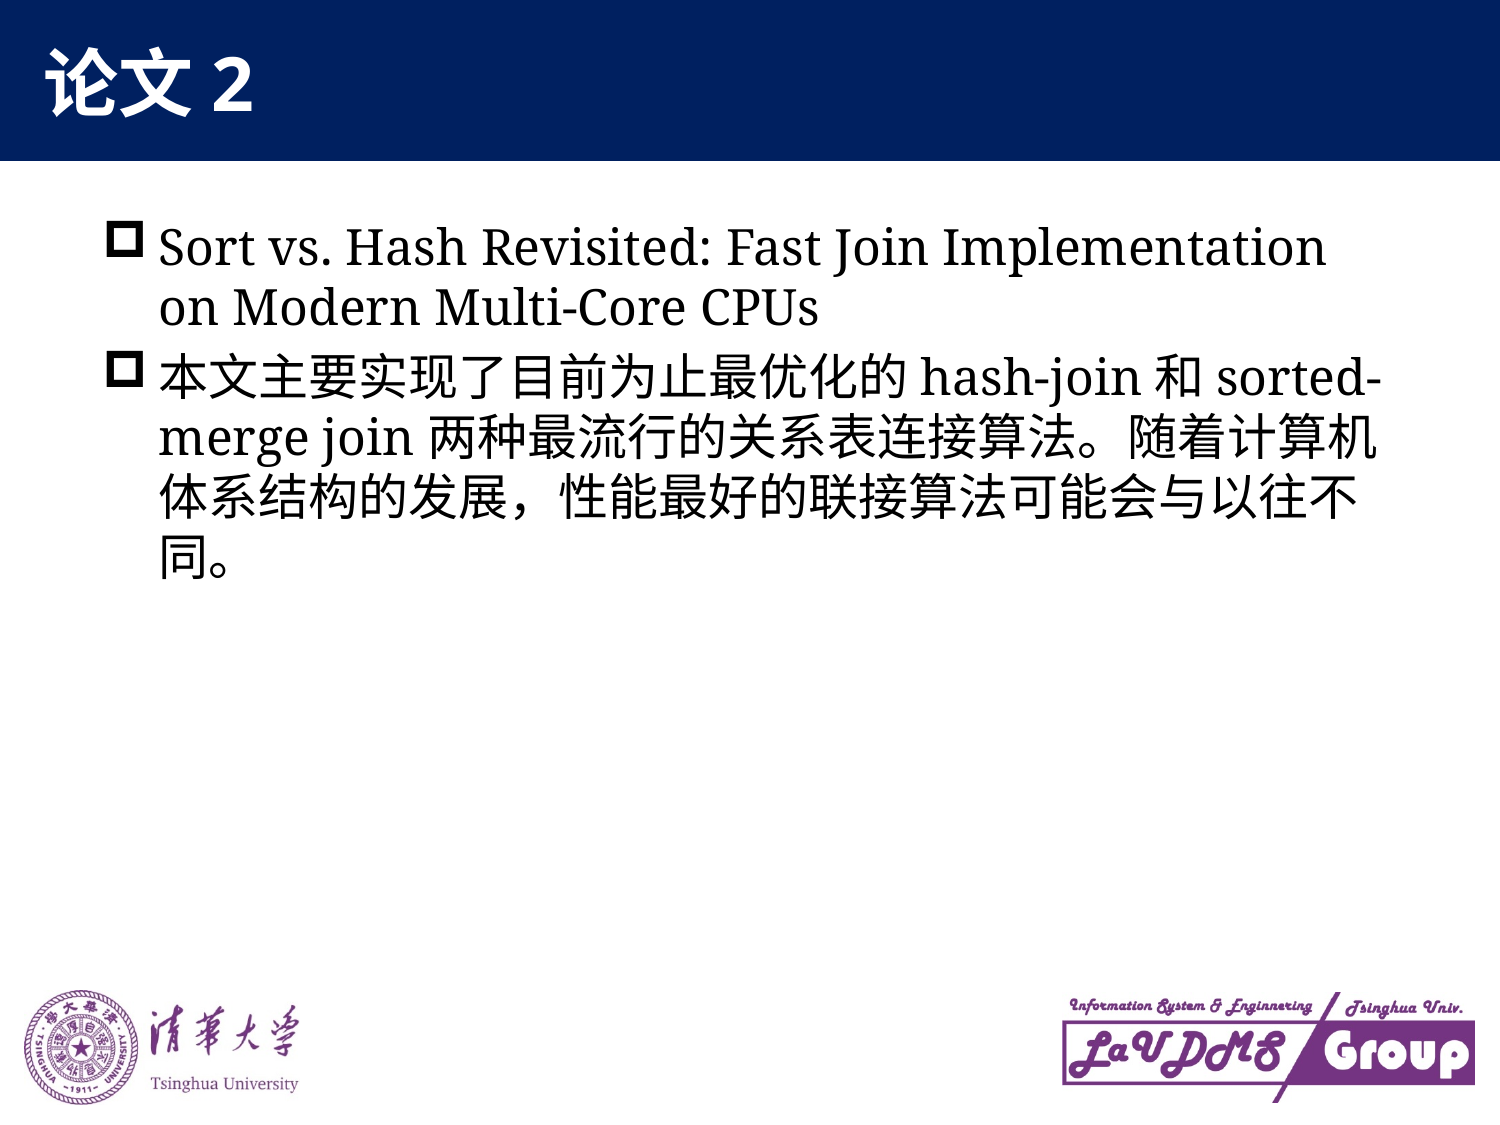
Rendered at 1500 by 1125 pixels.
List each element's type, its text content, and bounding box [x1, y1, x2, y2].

title 论文2 [27, 24, 1476, 138]
list Sort vs. Hash Revisited: Fast Join Implementation on Modern Multi-Core CPUs 本文主要实现了目前为止最优化的hash-join和sorted-merge join两种最流行的关系表连接算法。随着计算机体系结构的发展，性能最好的联接算法可能会与以往不同。 [87, 207, 1401, 988]
picture [1062, 992, 1475, 1103]
picture [24, 990, 300, 1105]
